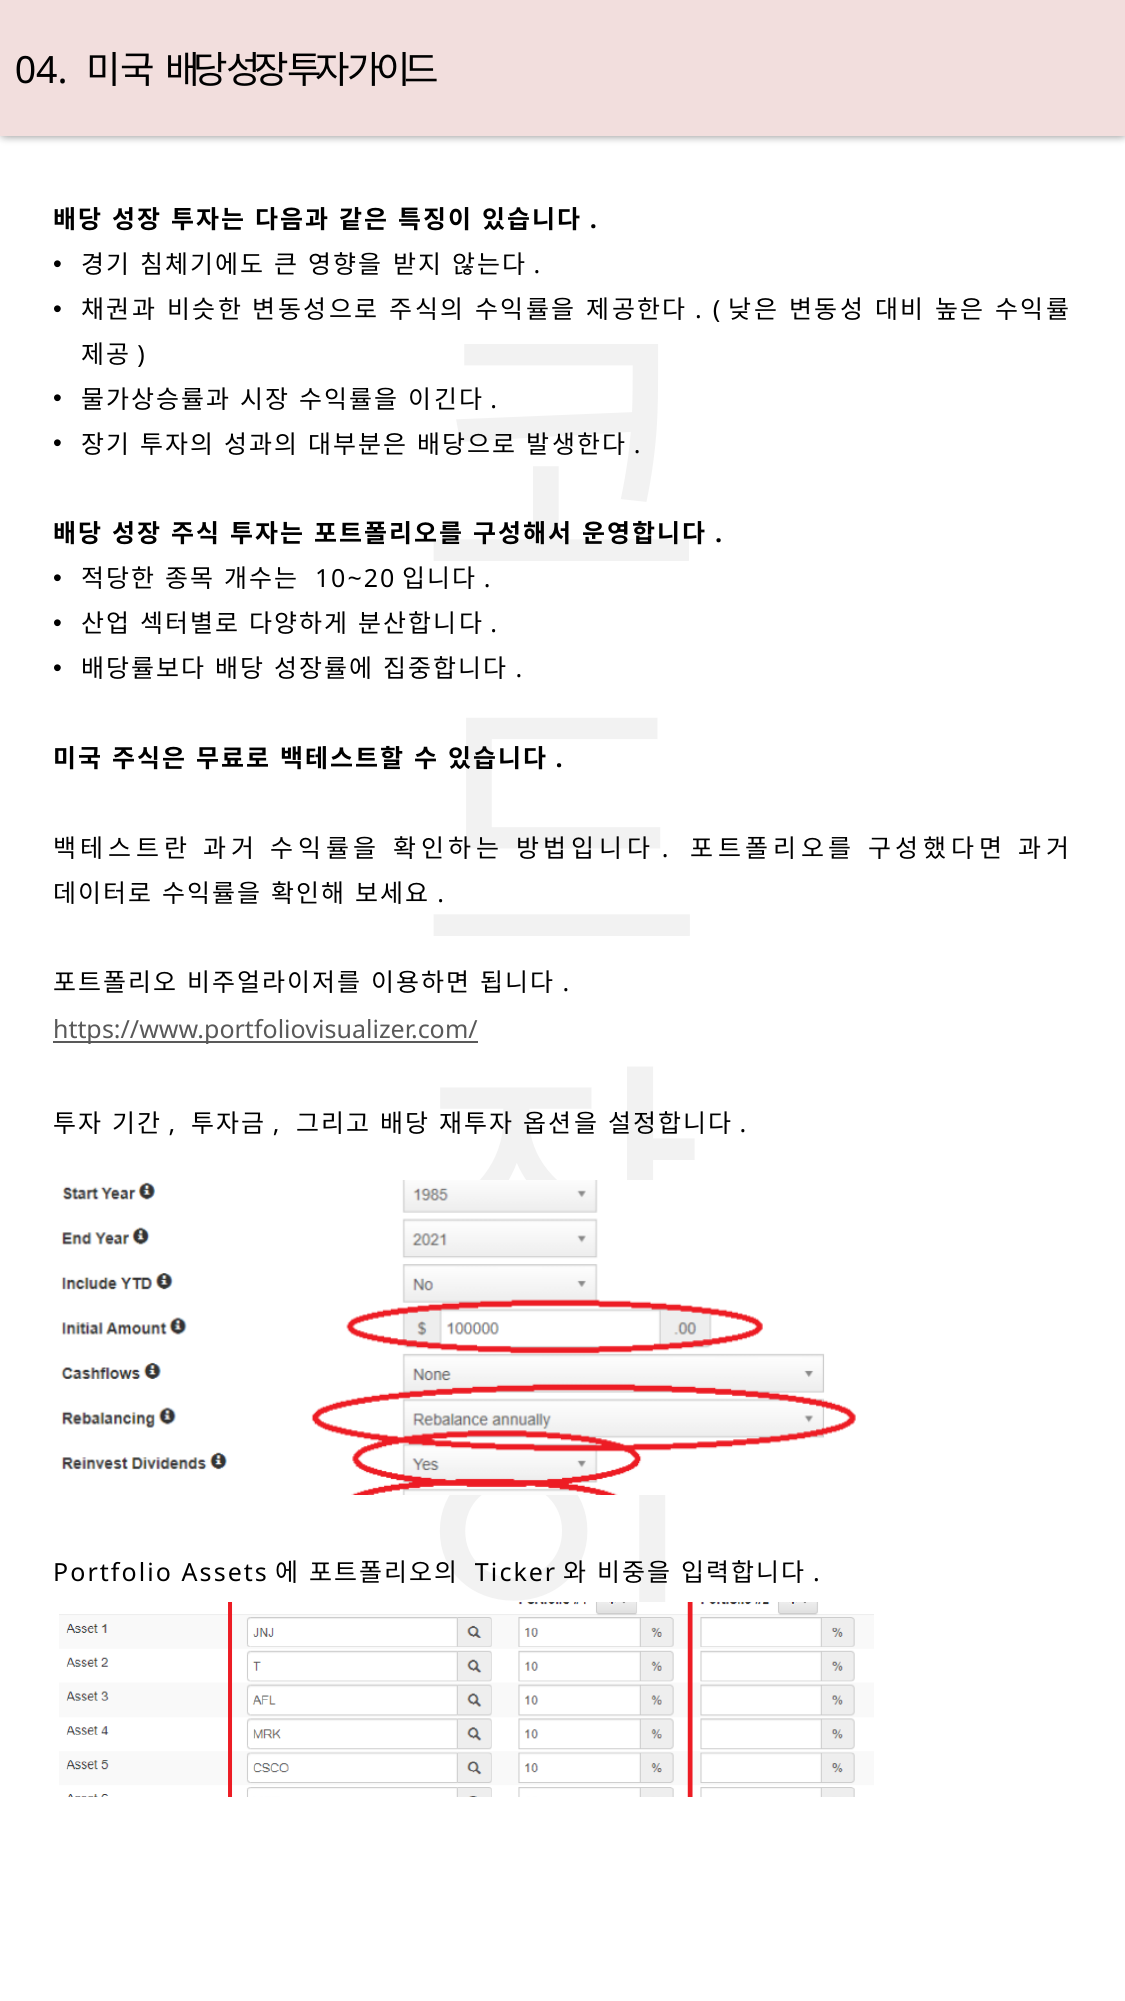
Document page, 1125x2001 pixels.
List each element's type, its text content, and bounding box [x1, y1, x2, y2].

picture [53, 1180, 1125, 1495]
text_box 04. 미국 배당 성장 투자 가이드 [0, 0, 1125, 136]
picture [59, 1602, 874, 1797]
text_box 배당 성장 투자는 다음과 같은 특징이 있습니다. 경기 침체기에도 큰 영향을 받지 않는다. 채권과 비슷한 변동성으로 주식의 수익률을 제공한다. (낮은 변동성 대비 높은 수익률 제공) 물가상승률과 시장 수익률을 이긴다. 장기 투자의 성과의 대부분은 배당으로 발생한다. 배당 성장 주식 투자는 포트폴리오를 구성해서 운영합니다. 적당한 종목 개수는 10~20입니다. 산업 섹터별로 다양하게 분산합니다. 배당률보다 배당 성장률에 집중합니다. 미국 주식은 무료로 백테스트할 수 있습니다. 백테스트란 과거 수익률을 확인하는 방법입니다. 포트폴리오를 구성했다면 과거 데이터로 수익률을 확인해 보세요. 포트폴리오 비주얼라이저를 이용하면 됩니다. https://www.portfoliovisualizer.com/ 투자 기간, 투자금, 그리고 배당 재투자 옵션을 설정합니다. Portfolio Assets에 포트폴리오의 Ticker와 비중을 입력합니다. [38, 181, 1087, 1954]
